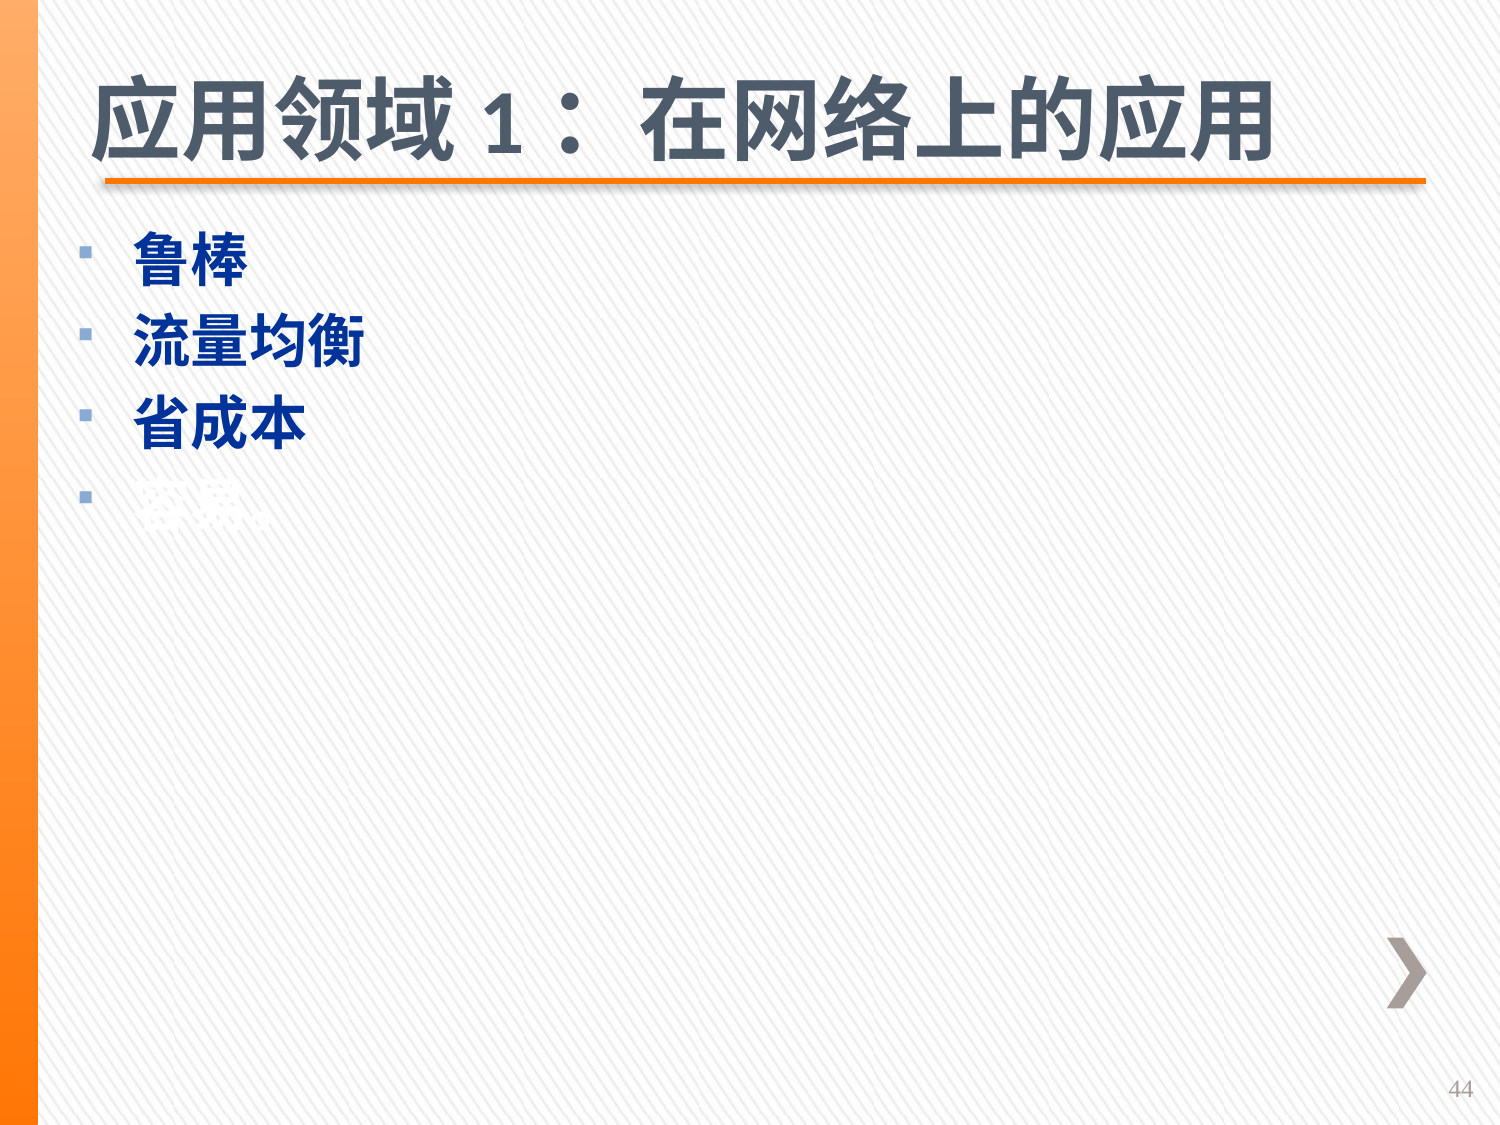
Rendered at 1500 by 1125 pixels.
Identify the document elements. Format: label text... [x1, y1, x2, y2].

slide_number 44 [1433, 1057, 1497, 1117]
text_box [0, 281, 37, 285]
text_box 鲁棒 流量均衡 省成本 容易。 [61, 215, 1450, 1053]
text_box 应用领域1：在网络上的应用 [74, 54, 1425, 173]
